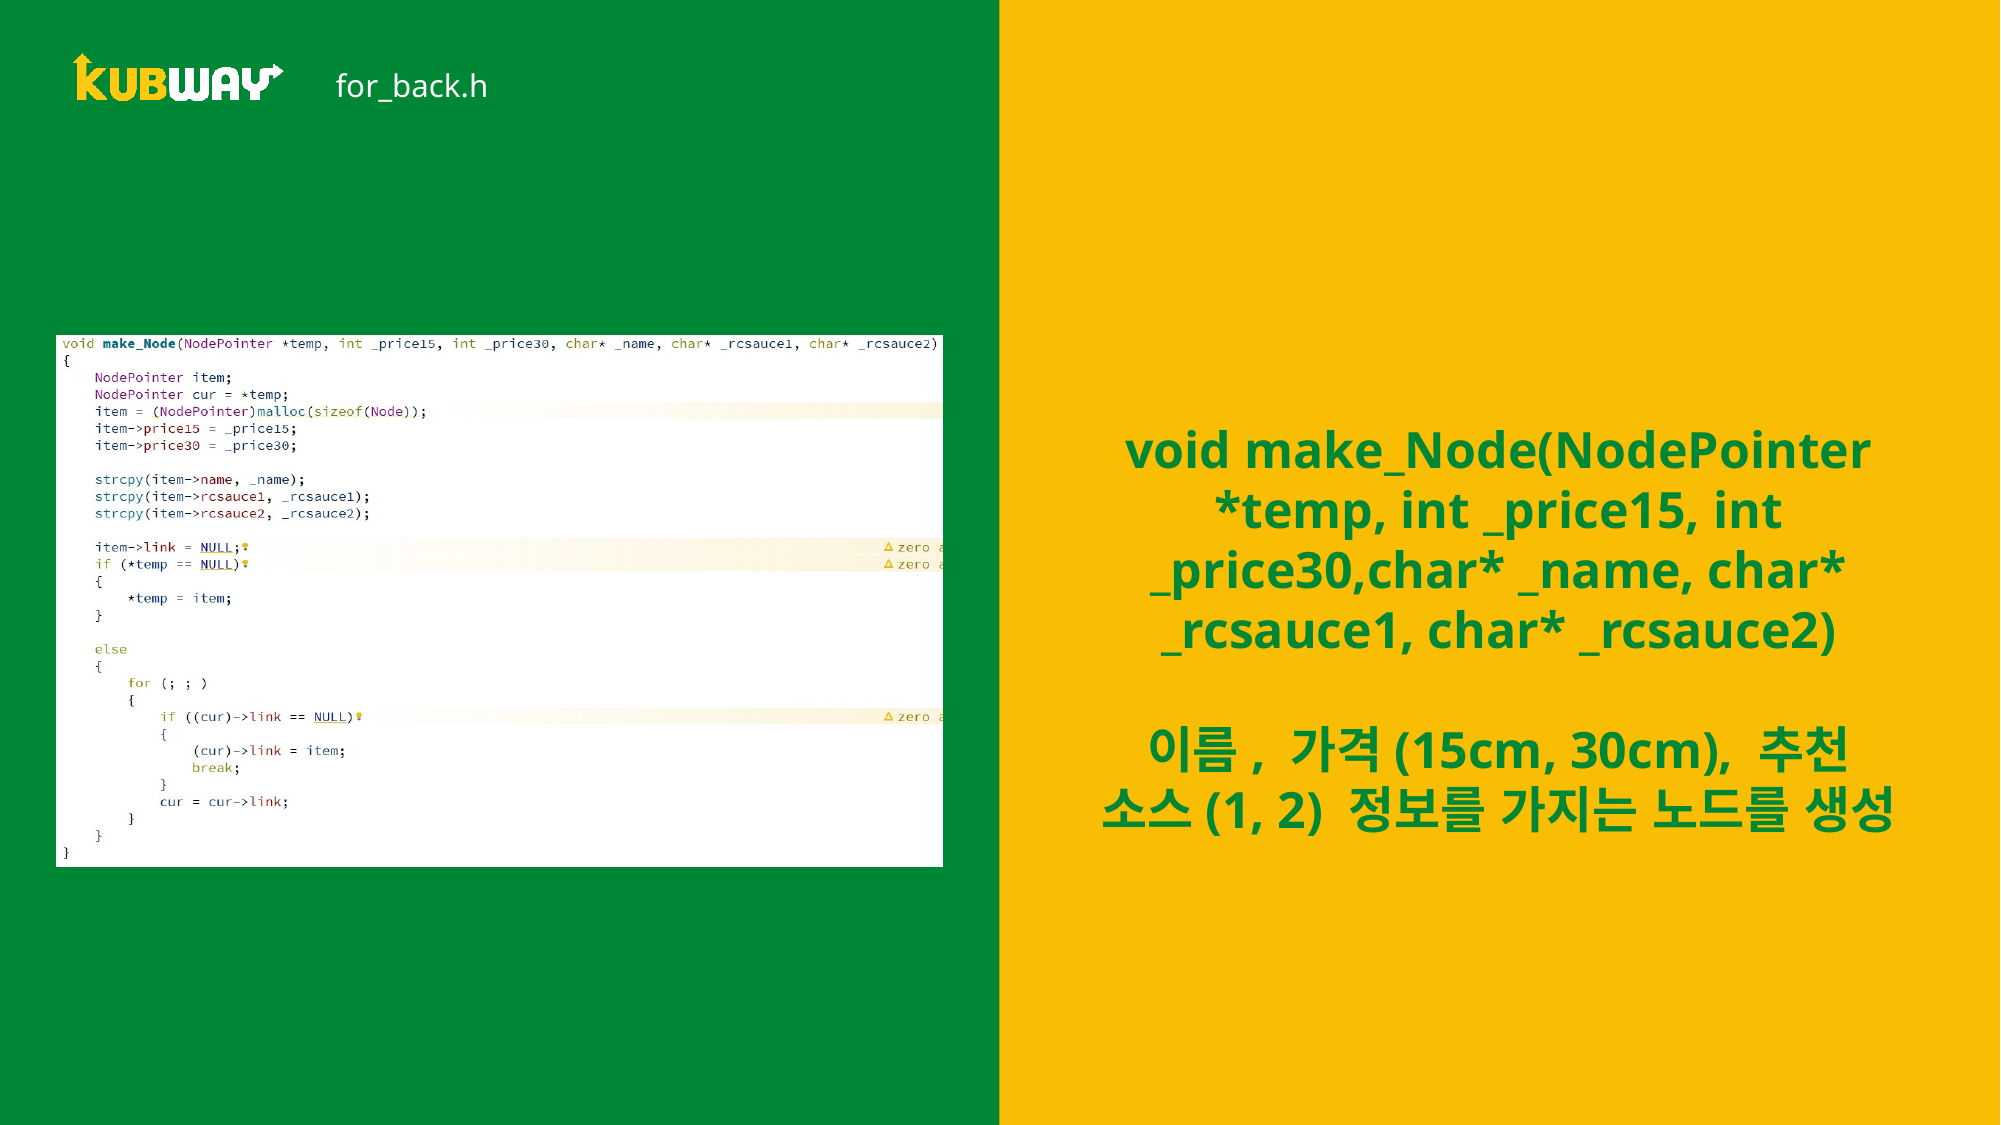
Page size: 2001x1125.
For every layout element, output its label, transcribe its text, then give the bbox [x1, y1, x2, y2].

text_box [0, 0, 1000, 1125]
picture [63, 19, 293, 148]
text_box void make_Node(NodePointer *temp, int _price15, int _price30,char* _name, char* _rcsauce1, char* _rcsauce2) 이름, 가격(15cm, 30cm), 추천 소스(1, 2) 정보를 가지는 노드를 생성 [1034, 411, 1964, 847]
text_box for_back.h [320, 62, 884, 138]
picture [56, 335, 943, 867]
